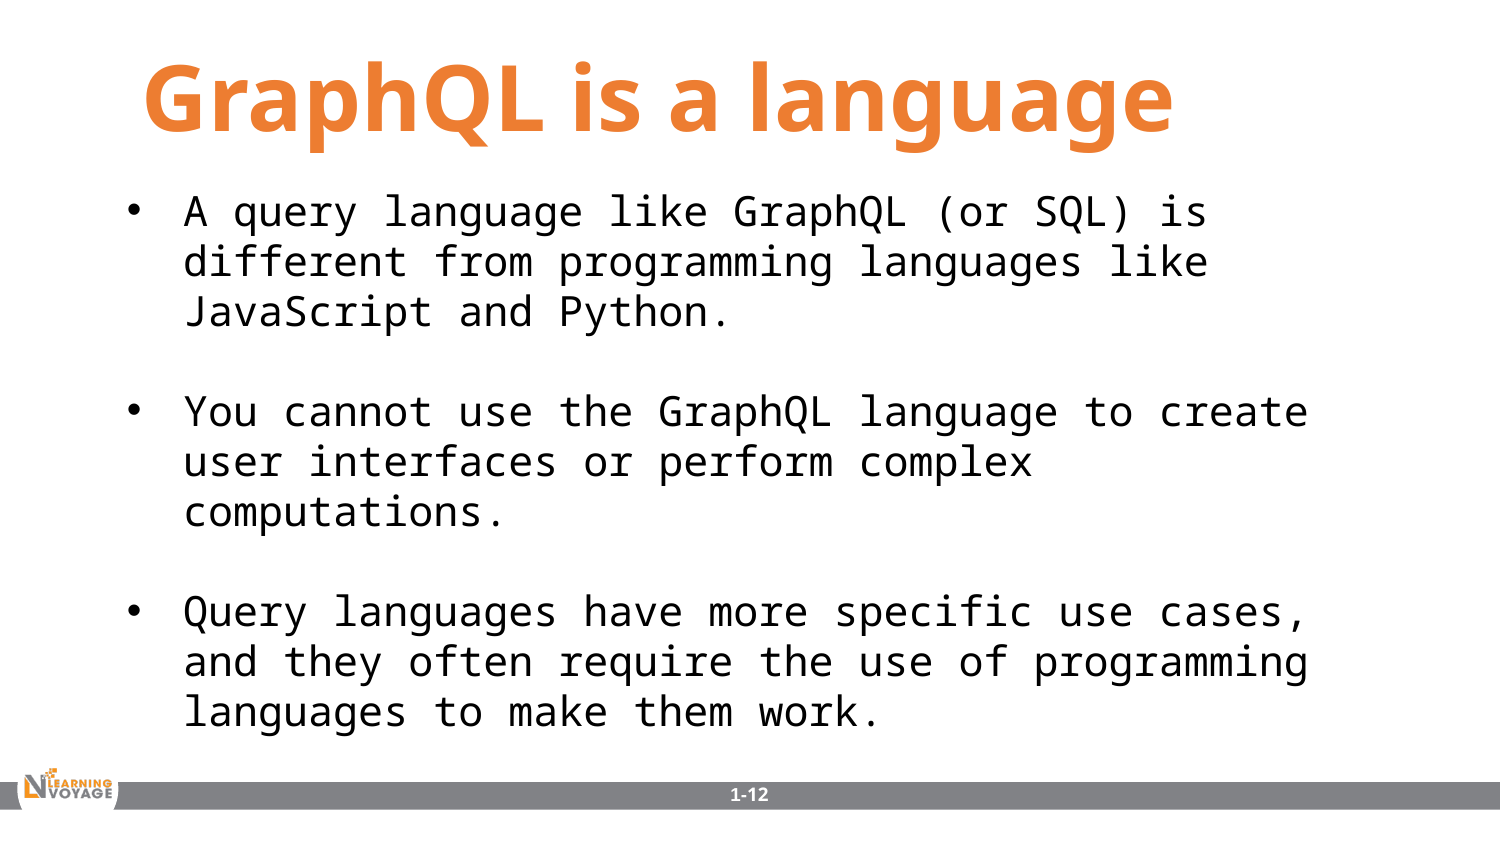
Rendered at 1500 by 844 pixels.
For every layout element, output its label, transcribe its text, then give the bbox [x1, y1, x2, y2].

picture [0, 706, 144, 844]
text_box A query language like GraphQL (or SQL) is different from programming languages like JavaScript and Python. You cannot use the GraphQL language to create user interfaces or perform complex computations. Query languages have more specific use cases, and they often require the use of programming languages to make them work. [126, 182, 1373, 735]
text_box GraphQL is a language [126, 37, 1231, 153]
slide_number 1-12 [692, 770, 784, 821]
